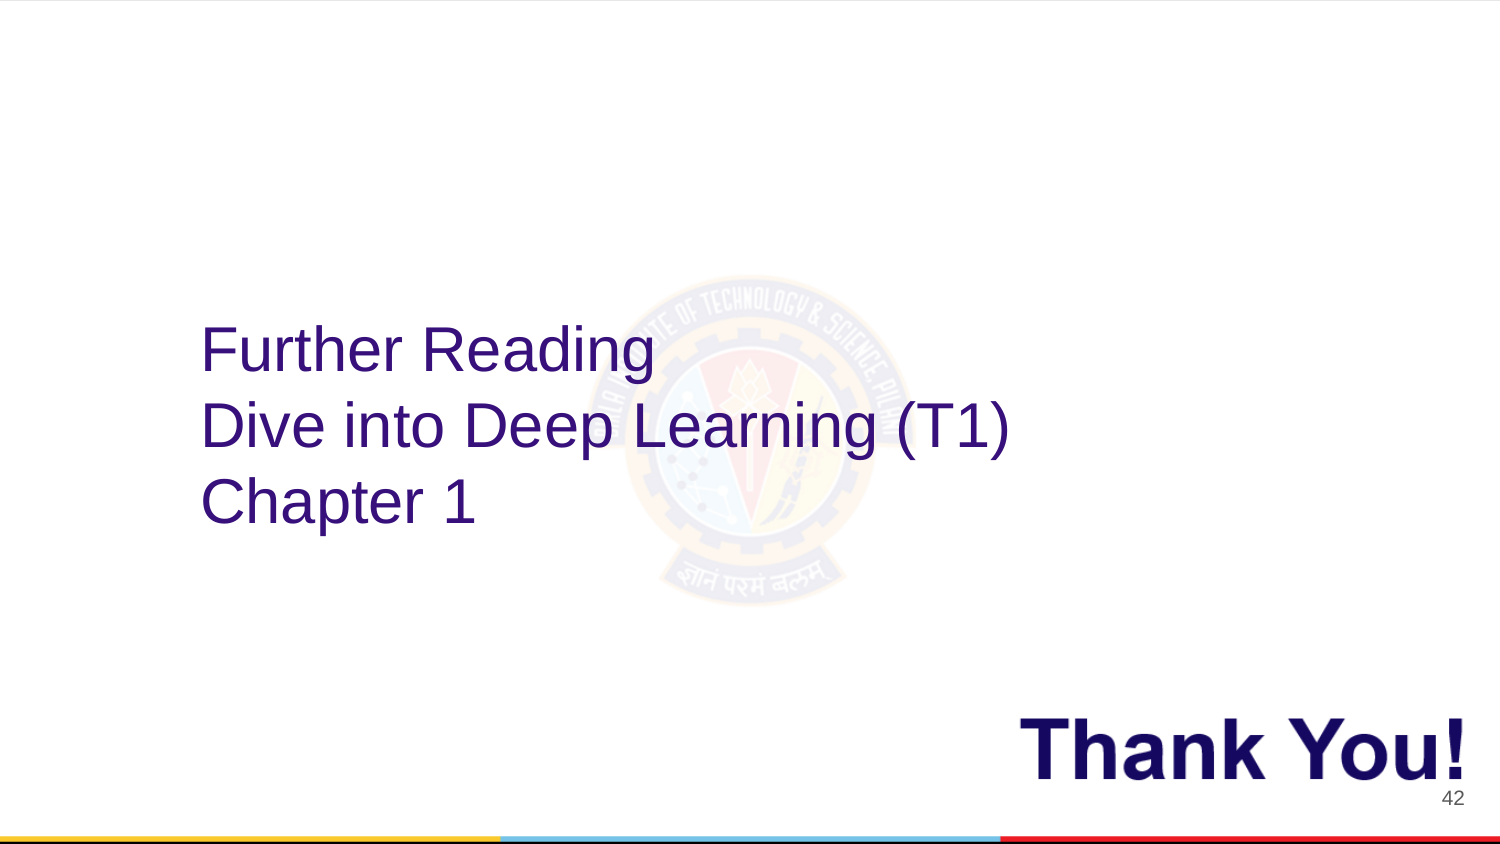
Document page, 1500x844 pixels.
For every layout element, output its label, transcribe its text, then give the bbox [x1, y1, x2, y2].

picture [0, 0, 1500, 844]
title Further Reading Dive into Deep Learning (T1) Chapter 1 [184, 352, 1449, 491]
slide_number 42 [1389, 764, 1480, 830]
